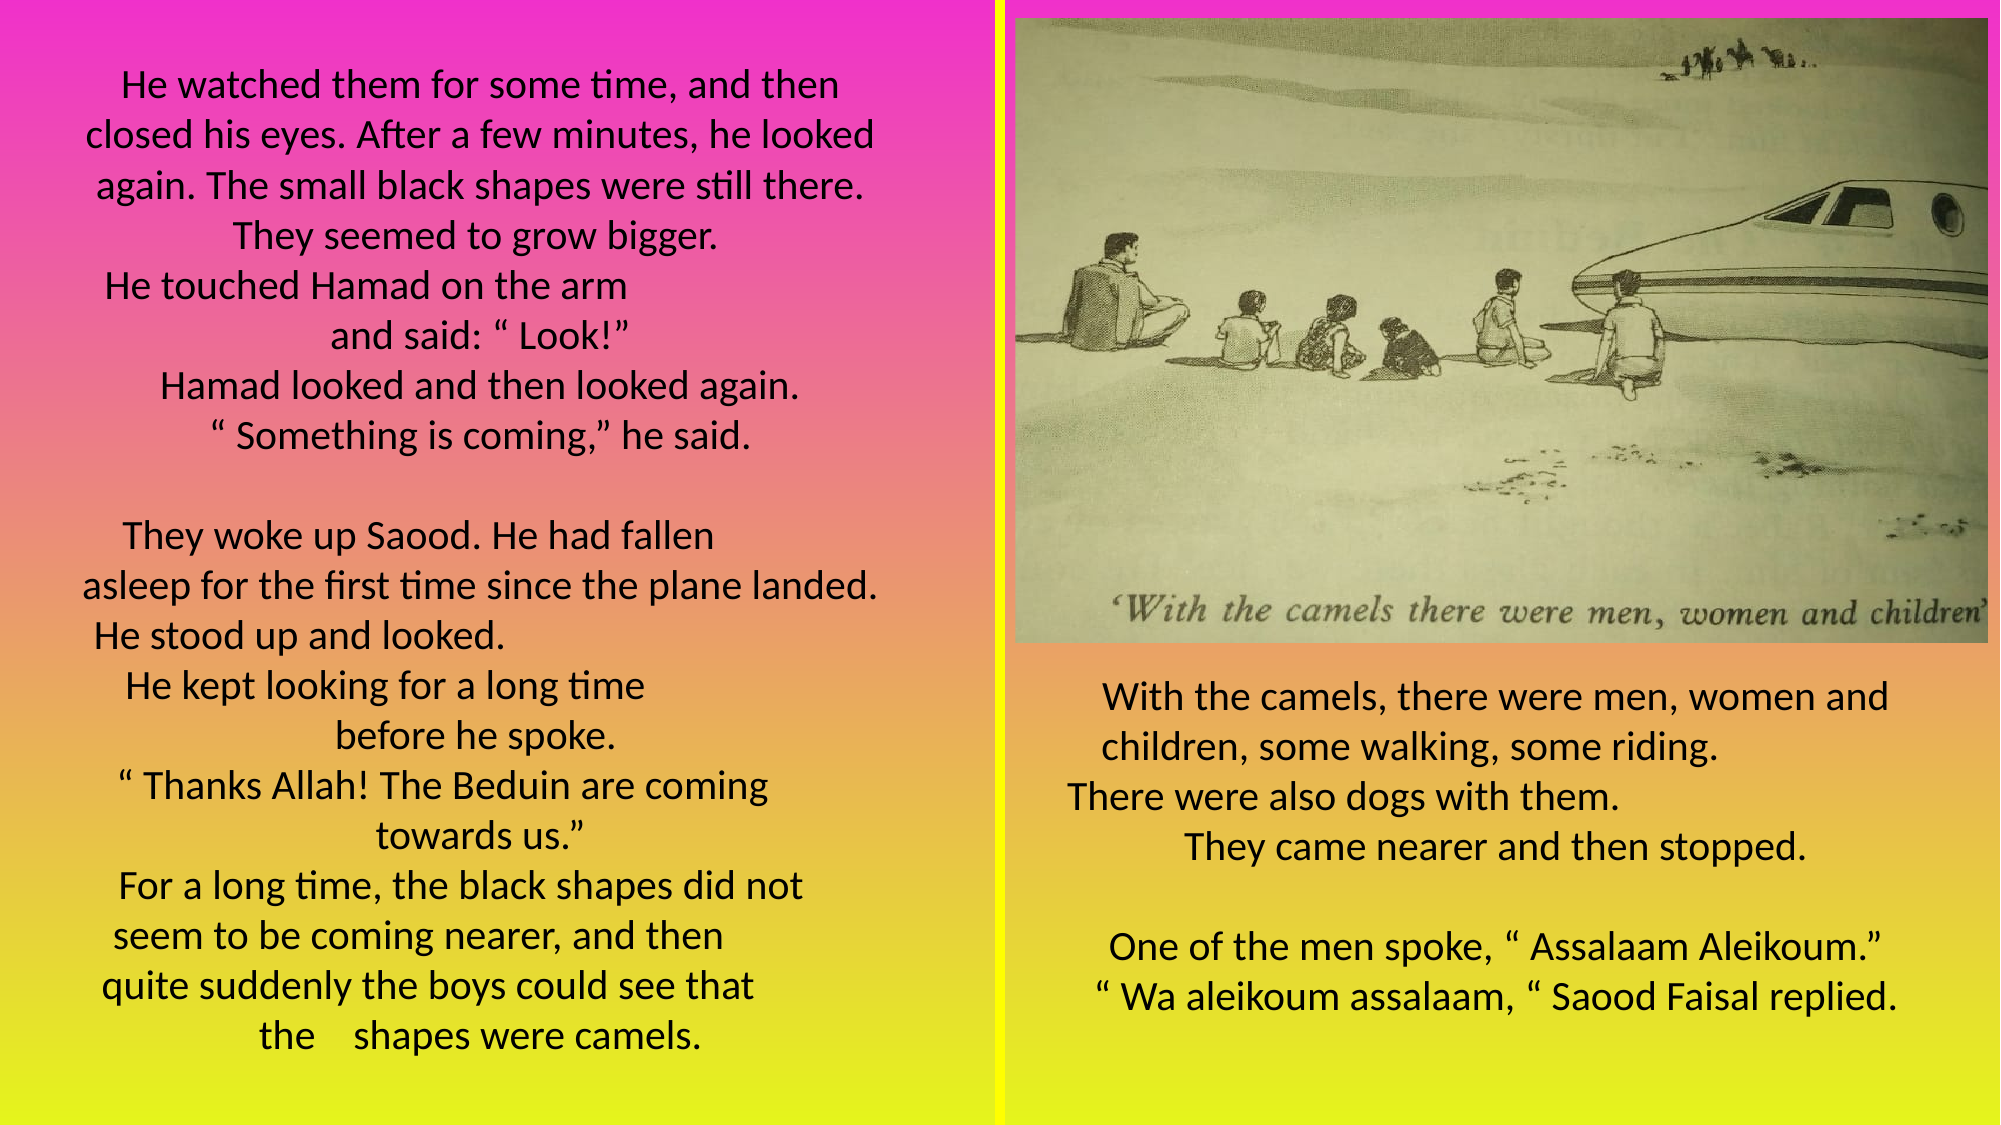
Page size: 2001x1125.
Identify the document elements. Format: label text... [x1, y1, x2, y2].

text_box [1021, 0, 2000, 1125]
picture [1015, 18, 1988, 643]
text_box [0, 0, 995, 1125]
text_box With the camels, there were men, women and children, some walking, some riding. There were also dogs with them. They came nearer and then stopped. One of the men spoke, “ Assalaam Aleikoum.” “ Wa aleikoum assalaam, “ Saood Faisal replied. [1041, 661, 1951, 1027]
text_box [1005, 0, 1021, 1125]
text_box He watched them for some time, and then closed his eyes. After a few minutes, he looked again. The small black shapes were still there. They seemed to grow bigger. He touched Hamad on the arm and said: “ Look!” Hamad looked and then looked again. “ Something is coming,” he said. They woke up Saood. He had fallen asleep for the first time since the plane landed. He stood up and looked. He kept looking for a long time before he spoke. “ Thanks Allah! The Beduin are coming towards us.” For a long time, the black shapes did not seem to be coming nearer, and then quite suddenly the boys could see that the shapes were camels. [58, 49, 903, 1066]
